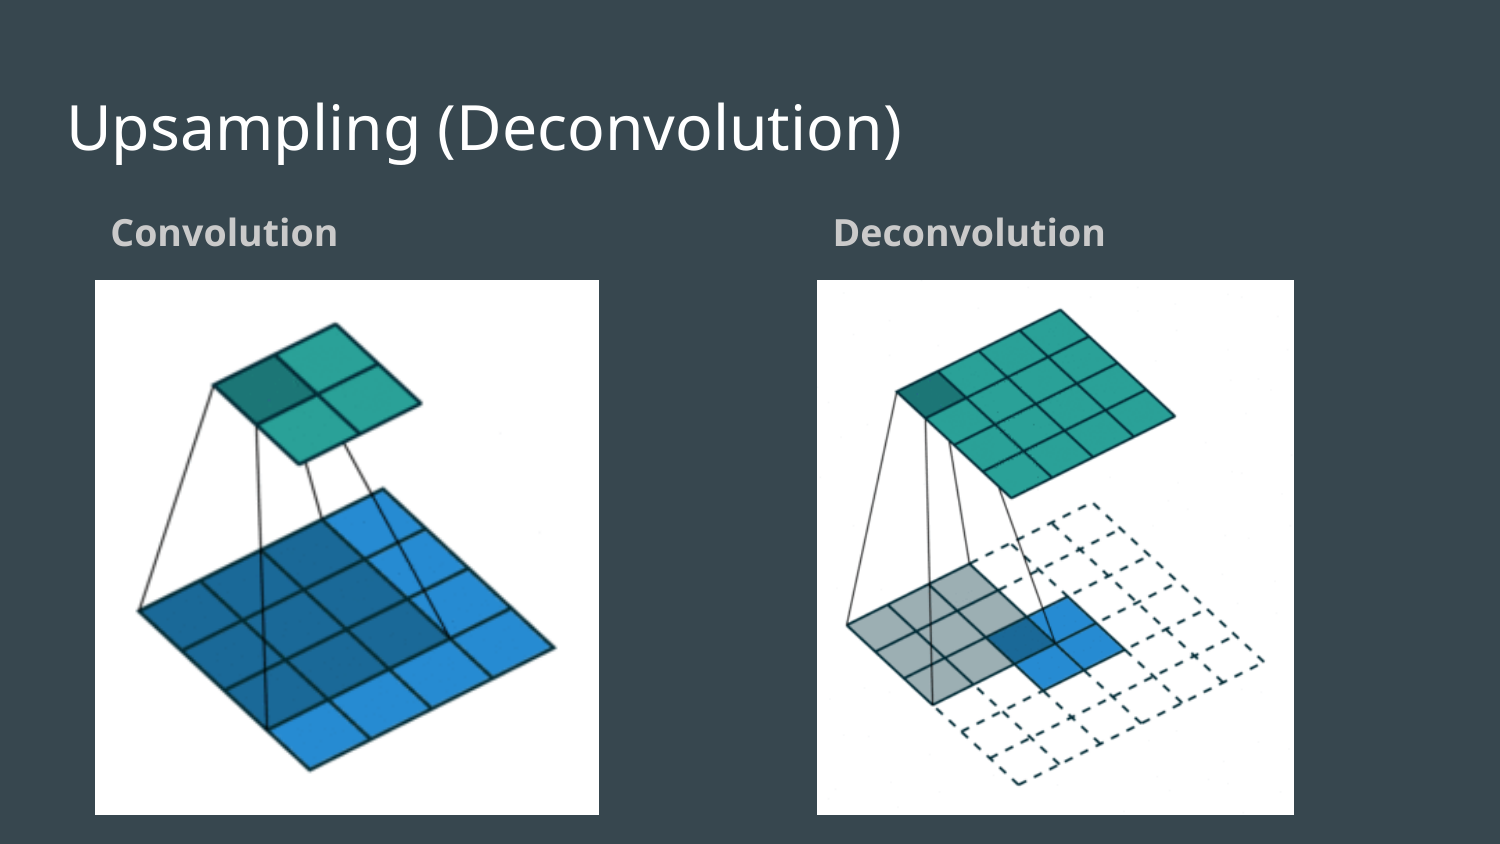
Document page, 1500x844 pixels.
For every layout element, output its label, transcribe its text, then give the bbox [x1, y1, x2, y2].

picture [95, 280, 599, 815]
picture [817, 280, 1294, 815]
title Upsampling (Deconvolution) [51, 72, 1449, 167]
list Convolution [95, 187, 409, 280]
list Deconvolution [817, 187, 1131, 280]
